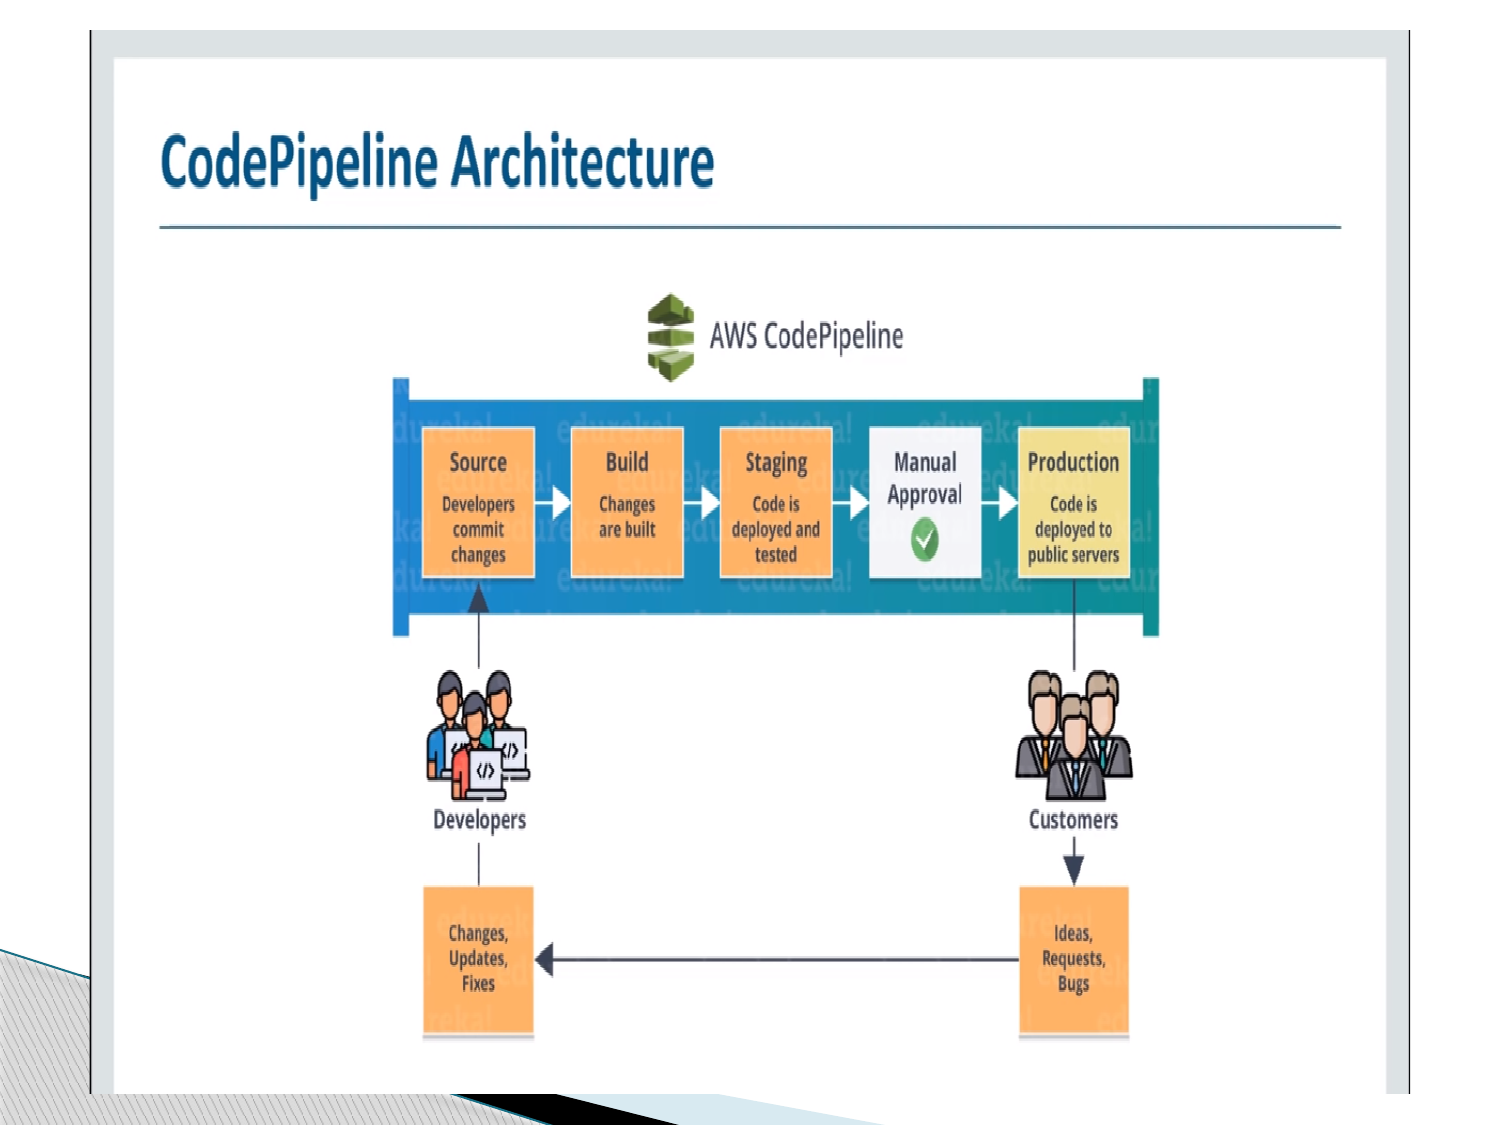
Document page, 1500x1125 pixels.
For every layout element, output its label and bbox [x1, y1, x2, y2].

list [89, 30, 1411, 1095]
